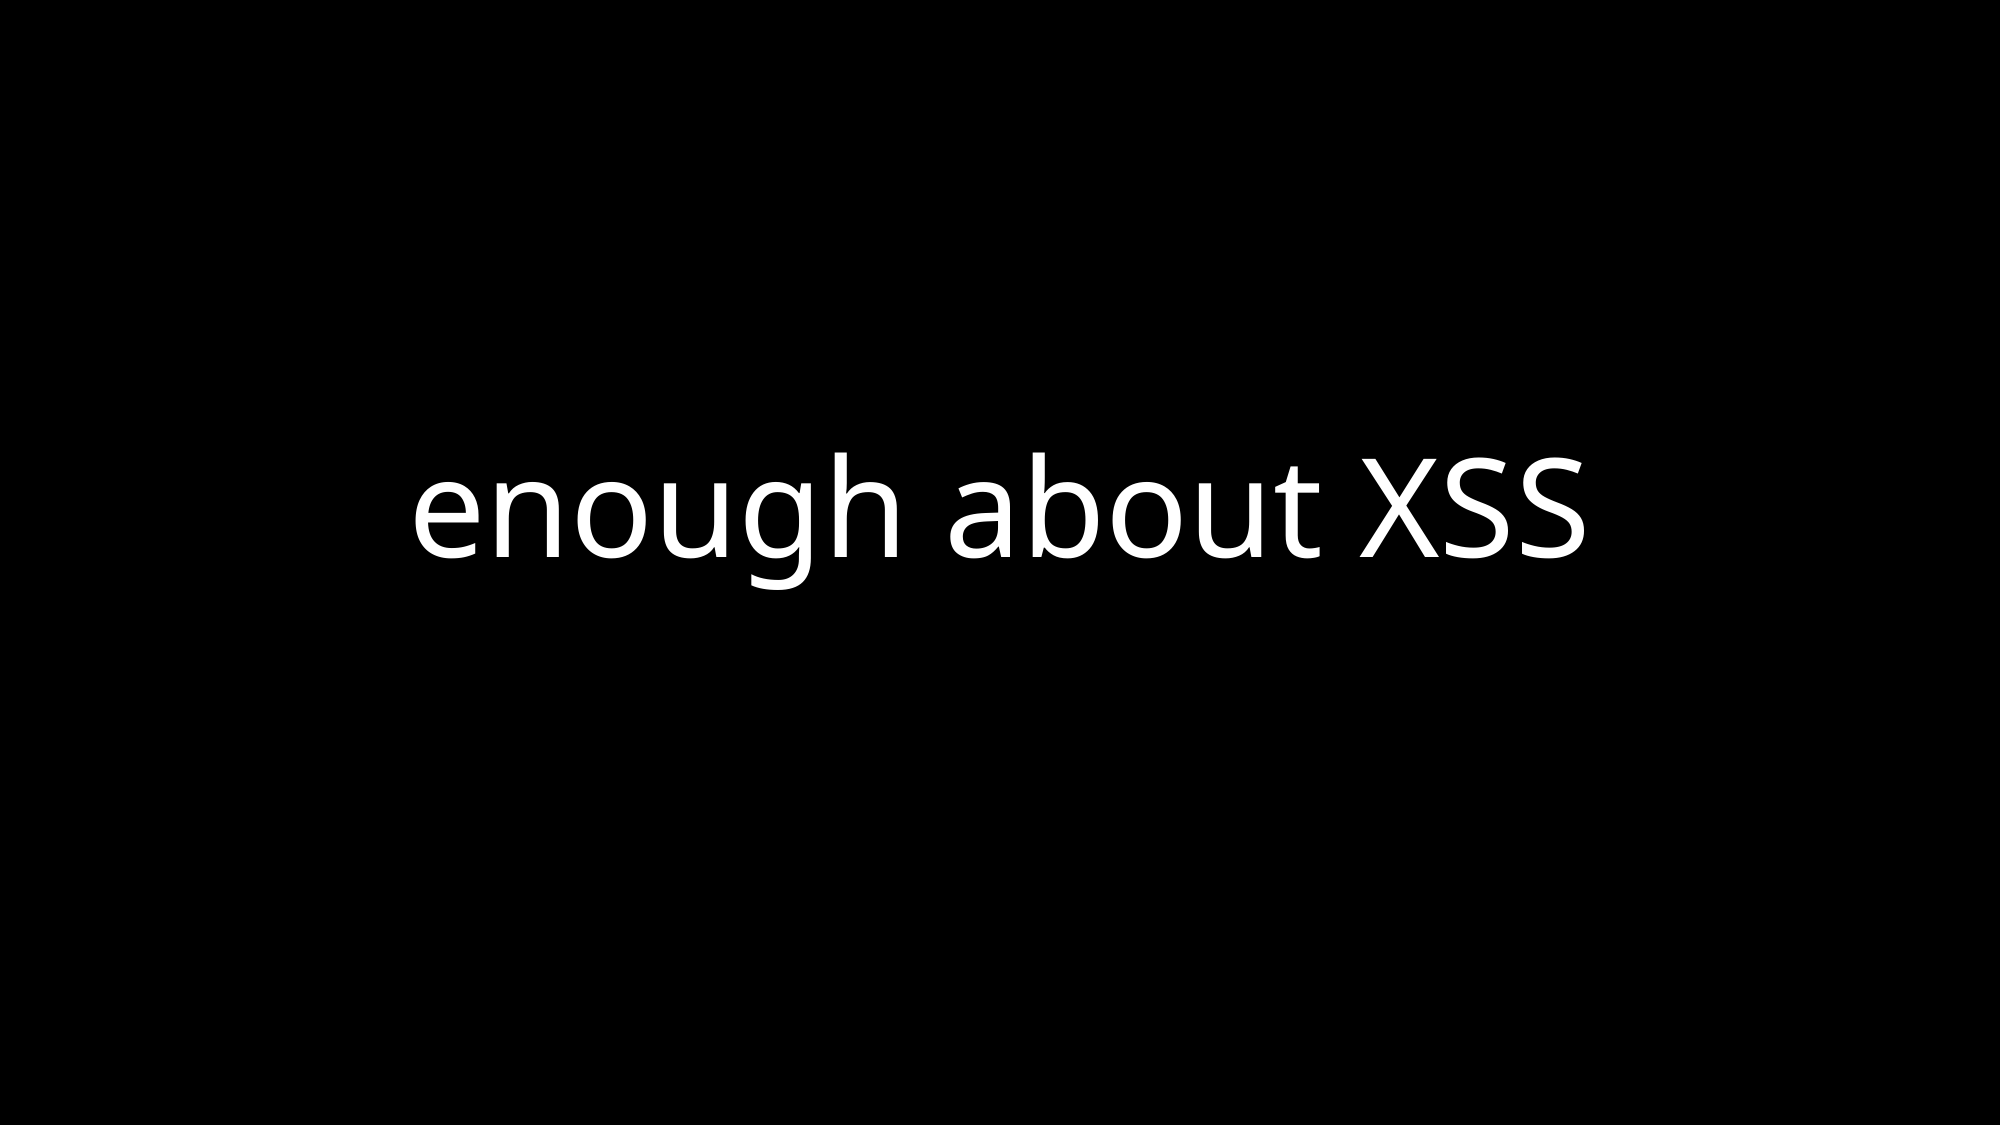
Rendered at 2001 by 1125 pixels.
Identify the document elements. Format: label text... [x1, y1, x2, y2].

text_box enough about XSS [233, 431, 1766, 831]
